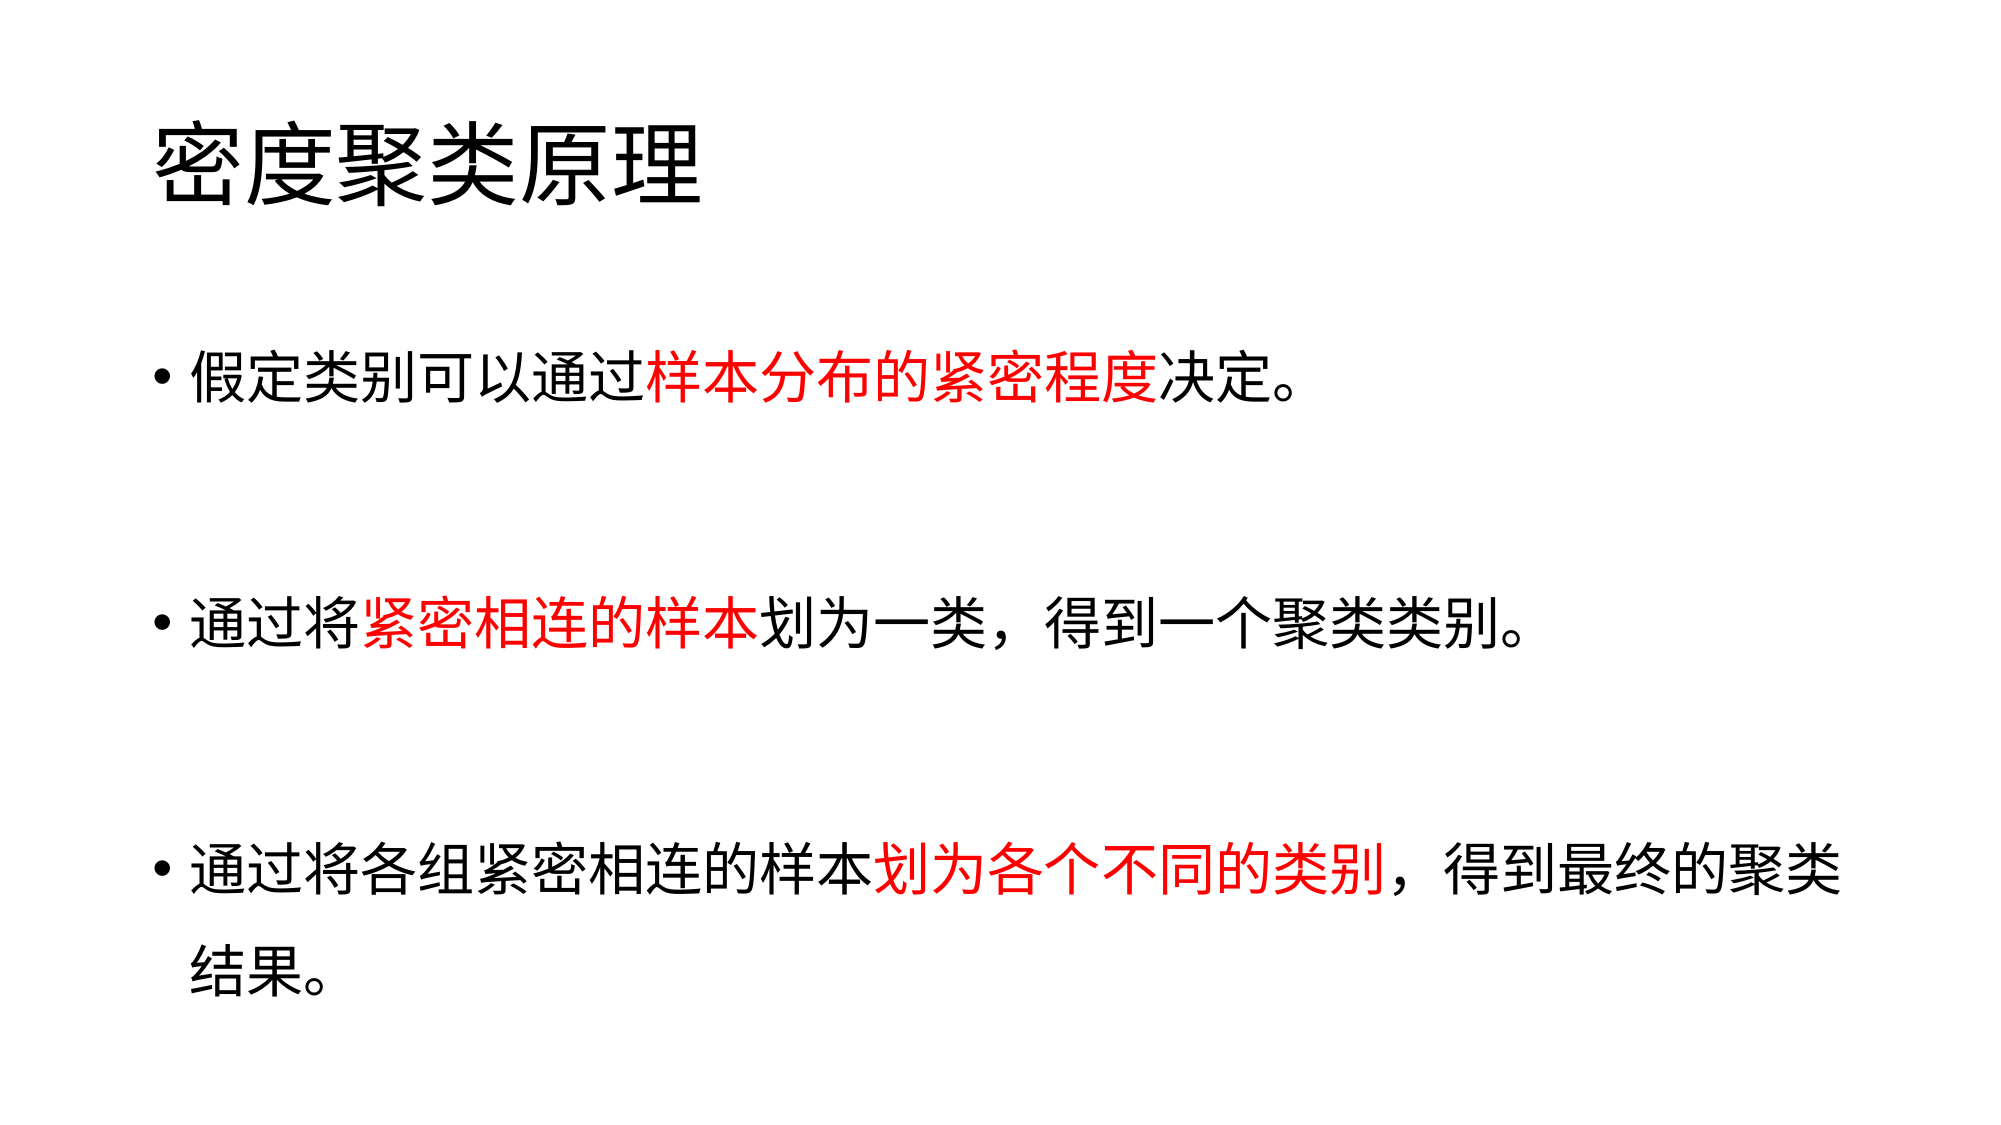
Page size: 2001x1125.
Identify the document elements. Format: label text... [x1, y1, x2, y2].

list 假定类别可以通过样本分布的紧密程度决定。 通过将紧密相连的样本划为一类，得到一个聚类类别。 通过将各组紧密相连的样本划为各个不同的类别，得到最终的聚类结果。 [137, 299, 1863, 1014]
title 密度聚类原理 [137, 59, 1863, 278]
